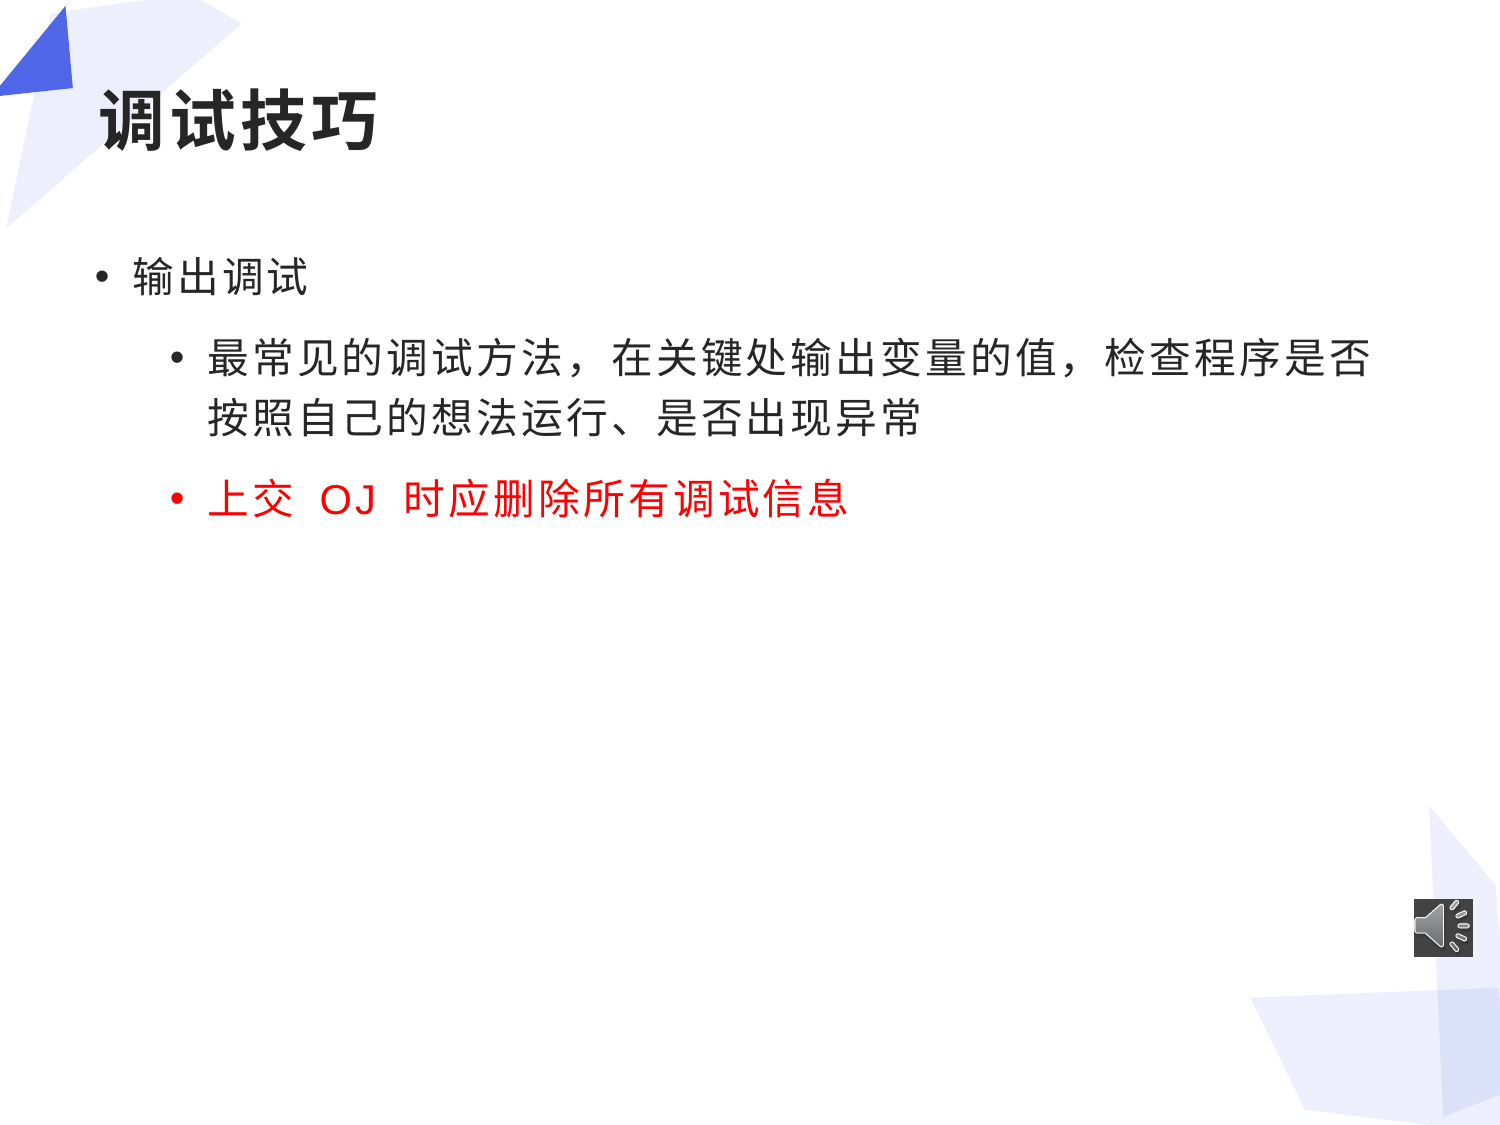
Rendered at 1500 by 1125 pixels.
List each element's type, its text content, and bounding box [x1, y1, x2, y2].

picture [1413, 897, 1474, 958]
list 输出调试 最常见的调试方法，在关键处输出变量的值，检查程序是否按照自己的想法运行、是否出现异常 上交 OJ 时应删除所有调试信息 [78, 241, 1414, 958]
title 调试技巧 [82, 72, 1418, 146]
